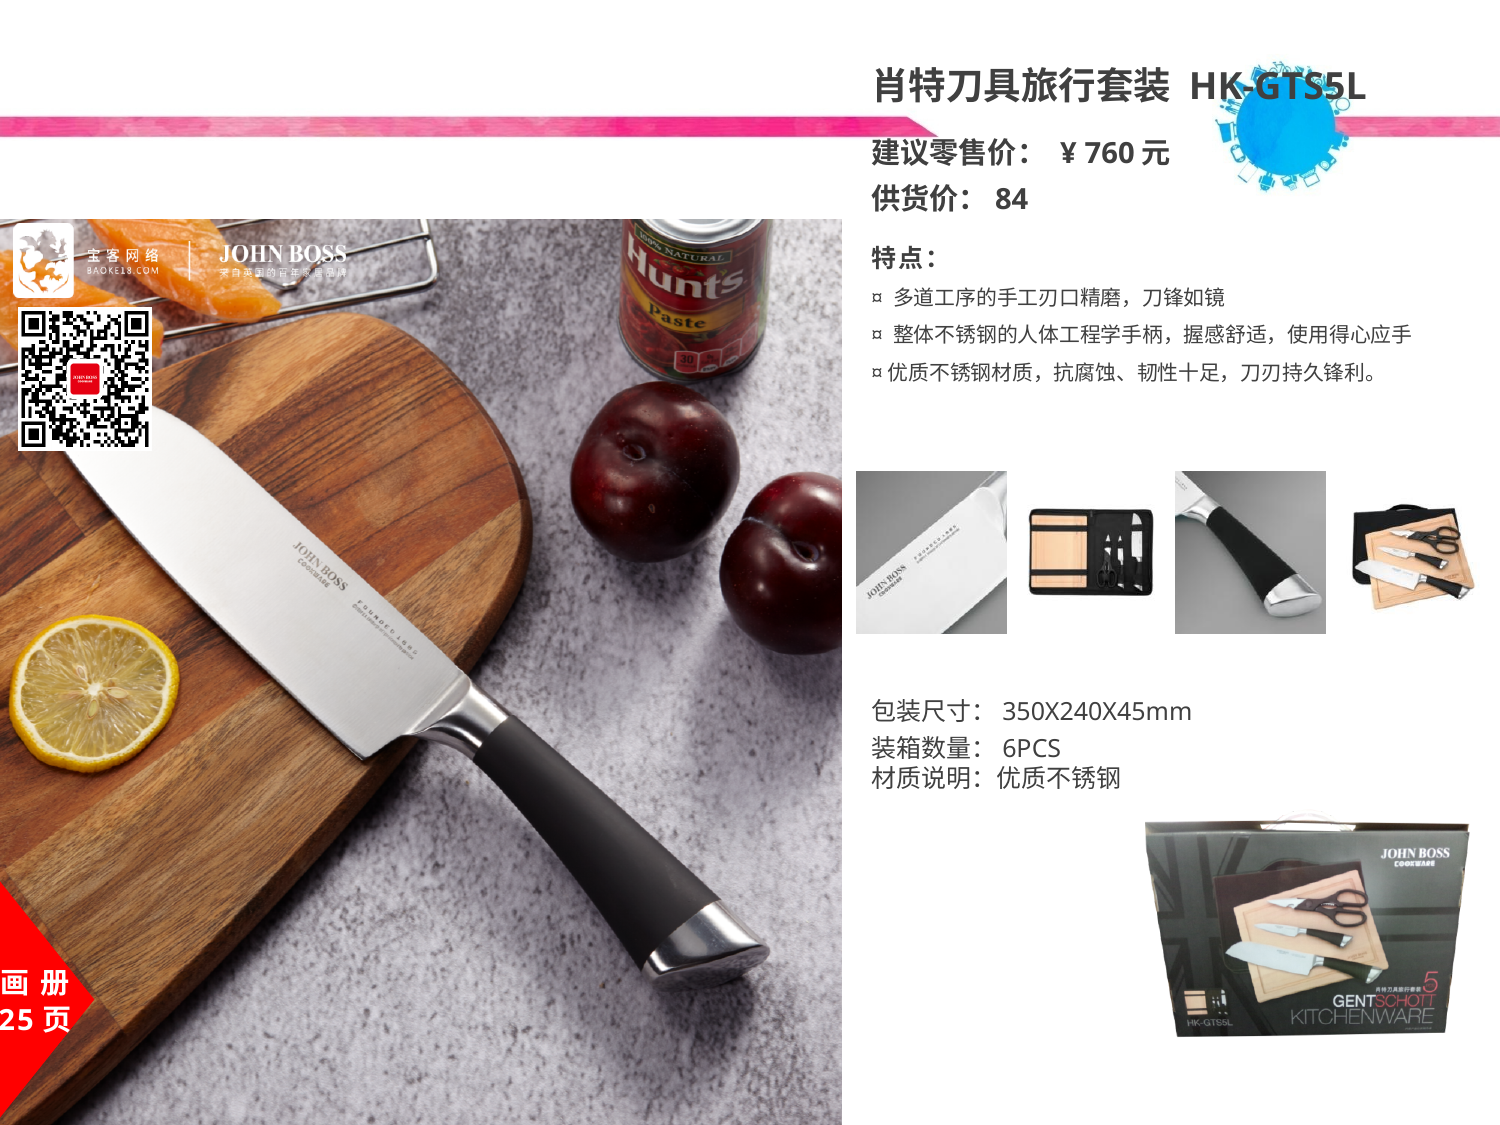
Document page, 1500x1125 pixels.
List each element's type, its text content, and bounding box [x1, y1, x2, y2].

text_box 特点： ¤ 多道工序的手工刃口精磨，刀锋如镜 ¤ 整体不锈钢的人体工程学手柄，握感舒适，使用得心应手 ¤优质不锈钢材质，抗腐蚀、韧性十足，刀刃持久锋利。 [856, 219, 1486, 392]
text_box 建议零售价： ¥ 760元 供货价：84 [856, 116, 1282, 223]
text_box 肖特刀具旅行套装 HK-GTS5L [856, 54, 1415, 115]
picture [0, 0, 1500, 1125]
text_box 包装尺寸：350X240X45mm 装箱数量：6PCS 材质说明：优质不锈钢 [856, 680, 1360, 838]
